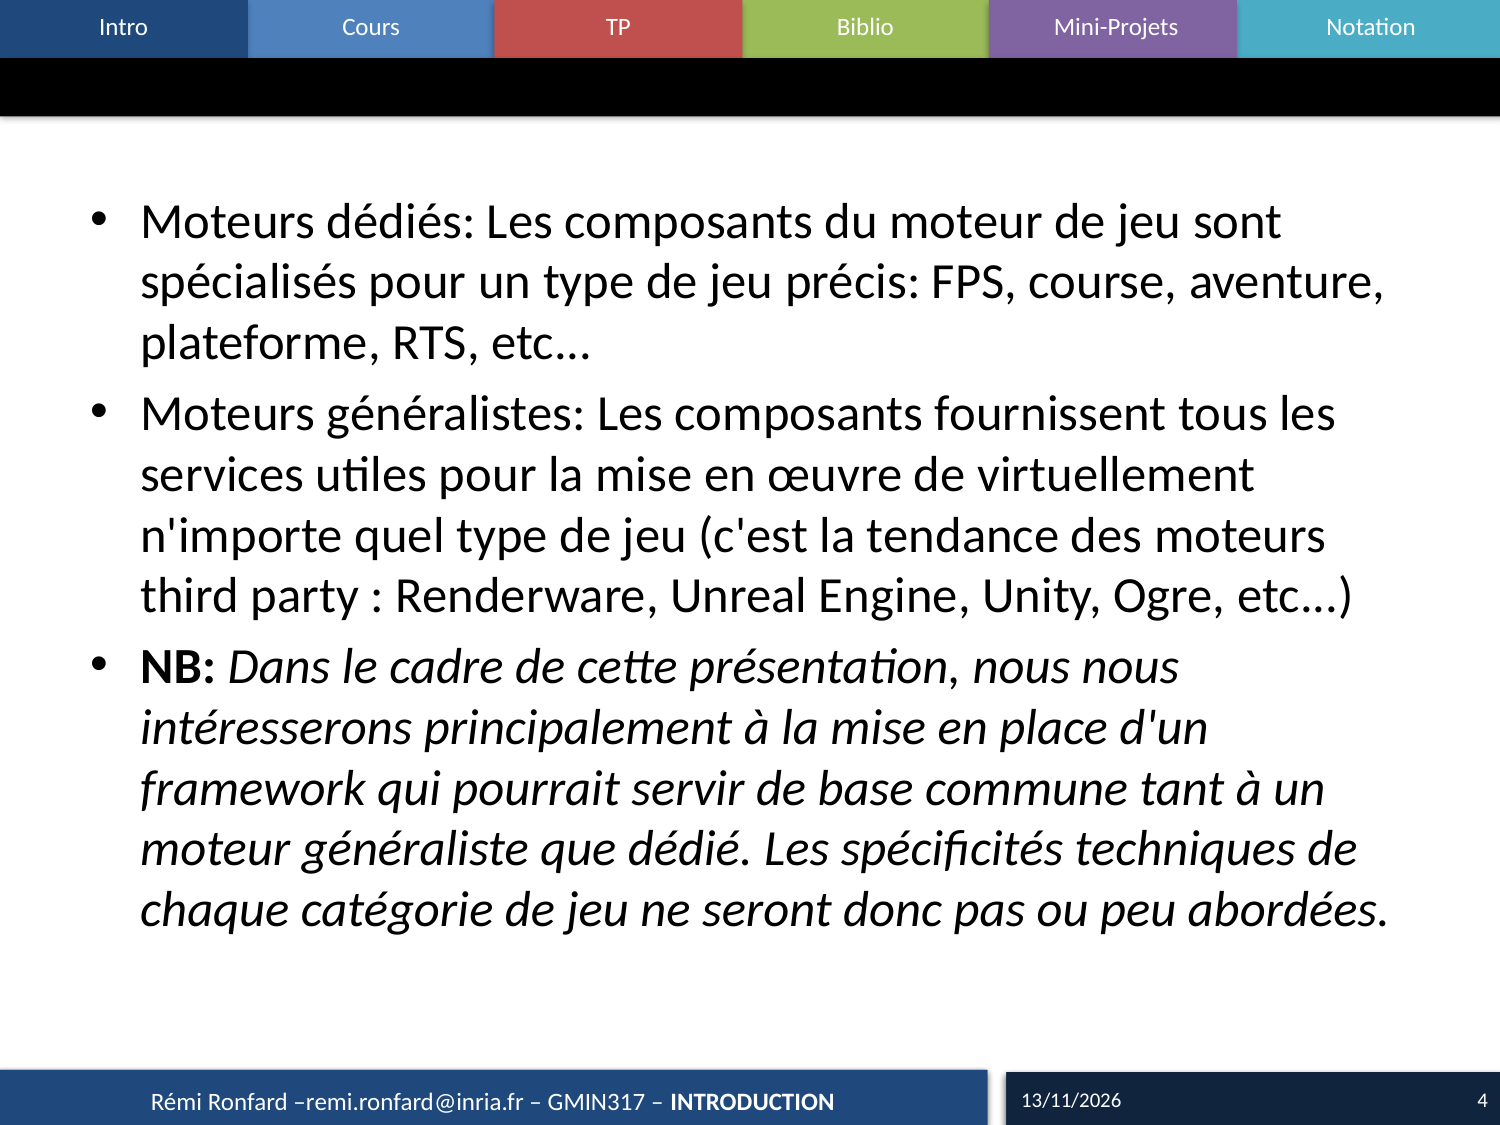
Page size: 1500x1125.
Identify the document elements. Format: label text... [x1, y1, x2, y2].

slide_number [1006, 1070, 1153, 1125]
footer Rémi Ronfard –remi.ronfard@inria.fr – GMIN317 – INTRODUCTION [0, 1072, 988, 1125]
list Moteurs dédiés: Les composants du moteur de jeu sont spécialisés pour un type de jeu précis: FPS, course, aventure, plateforme, RTS, etc... Moteurs généralistes: Les composants fournissent tous les services utiles pour la mise en œuvre de virtuellement n'importe quel type de jeu (c'est la tendance des moteurs third party : Renderware, Unreal Engine, Unity, Ogre, etc...) NB: Dans le cadre de cette présentation, nous nous intéresserons principalement à la mise en place d'un framework qui pourrait servir de base commune tant à un moteur généraliste que dédié. Les spécificités techniques de chaque catégorie de jeu ne seront donc pas ou peu abordées. [75, 179, 1425, 1005]
slide_number 4 [1153, 1071, 1500, 1125]
